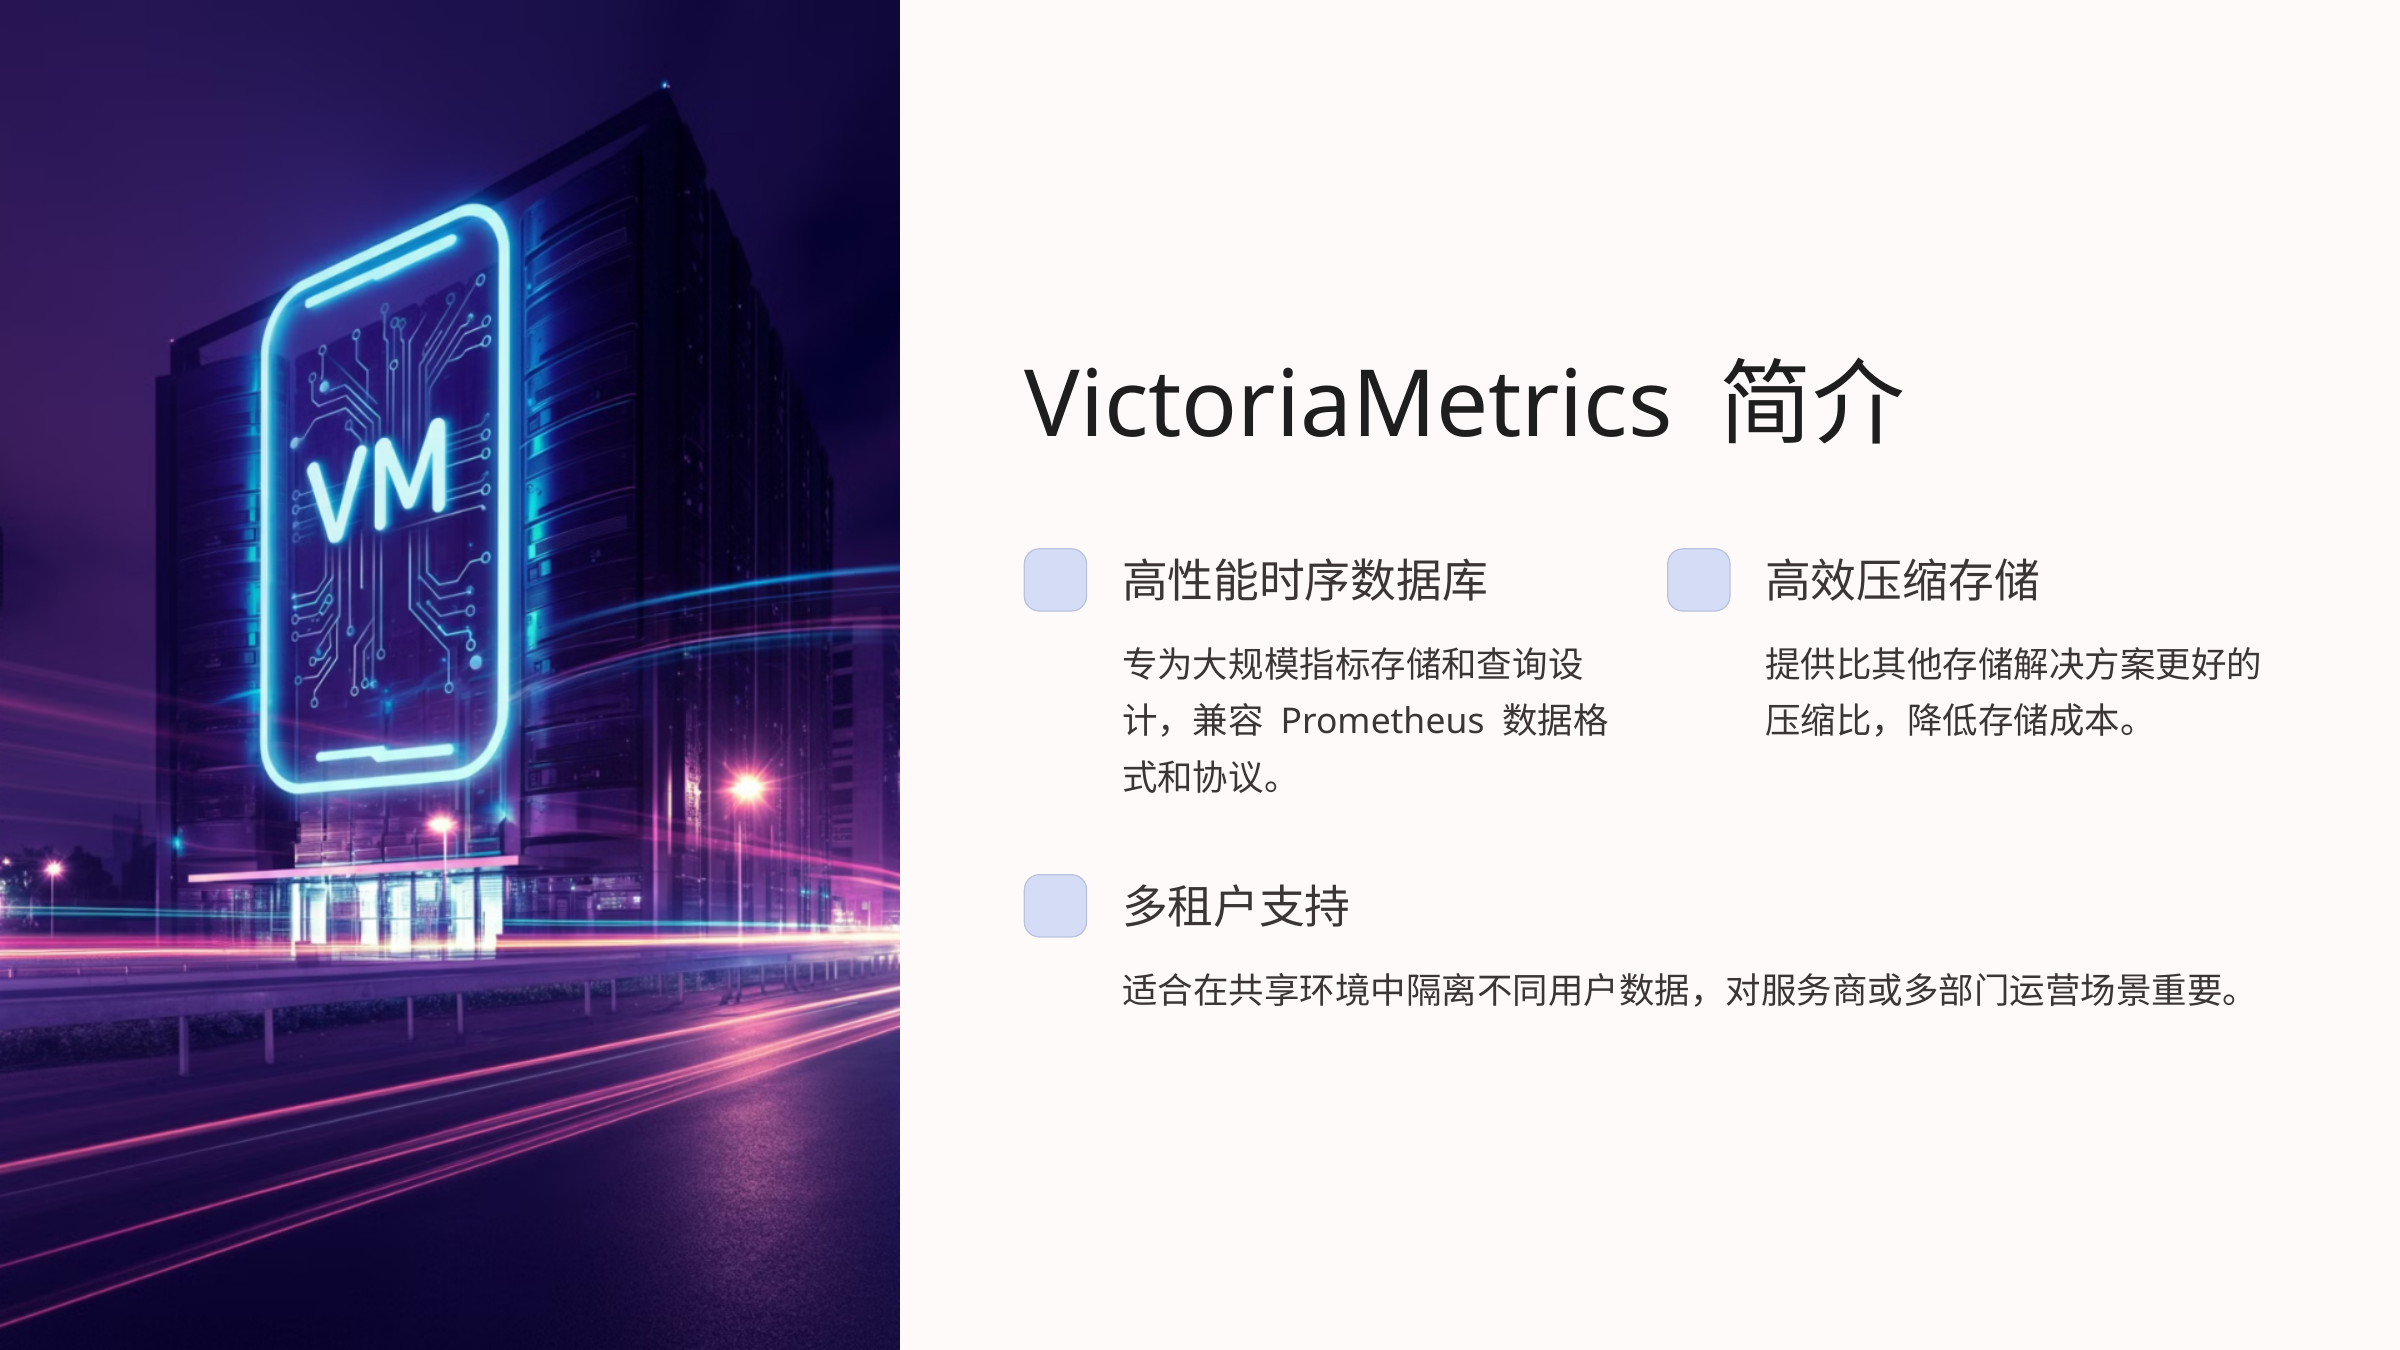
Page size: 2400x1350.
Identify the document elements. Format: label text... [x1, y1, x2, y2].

text_box [1024, 548, 1087, 612]
text_box [1667, 548, 1730, 612]
text_box VictoriaMetrics 简介 [1024, 338, 1960, 456]
text_box [1024, 874, 1087, 937]
text_box 高性能时序数据库 [1122, 548, 1590, 608]
text_box 提供比其他存储解决方案更好的压缩比，降低存储成本。 [1765, 628, 2276, 743]
text_box 专为大规模指标存储和查询设计，兼容 Prometheus 数据格式和协议。 [1122, 628, 1633, 800]
text_box 适合在共享环境中隔离不同用户数据，对服务商或多部门运营场景重要。 [1122, 954, 2276, 1012]
text_box 多租户支持 [1122, 874, 1590, 934]
text_box 高效压缩存储 [1765, 548, 2234, 608]
picture [0, 0, 900, 1350]
